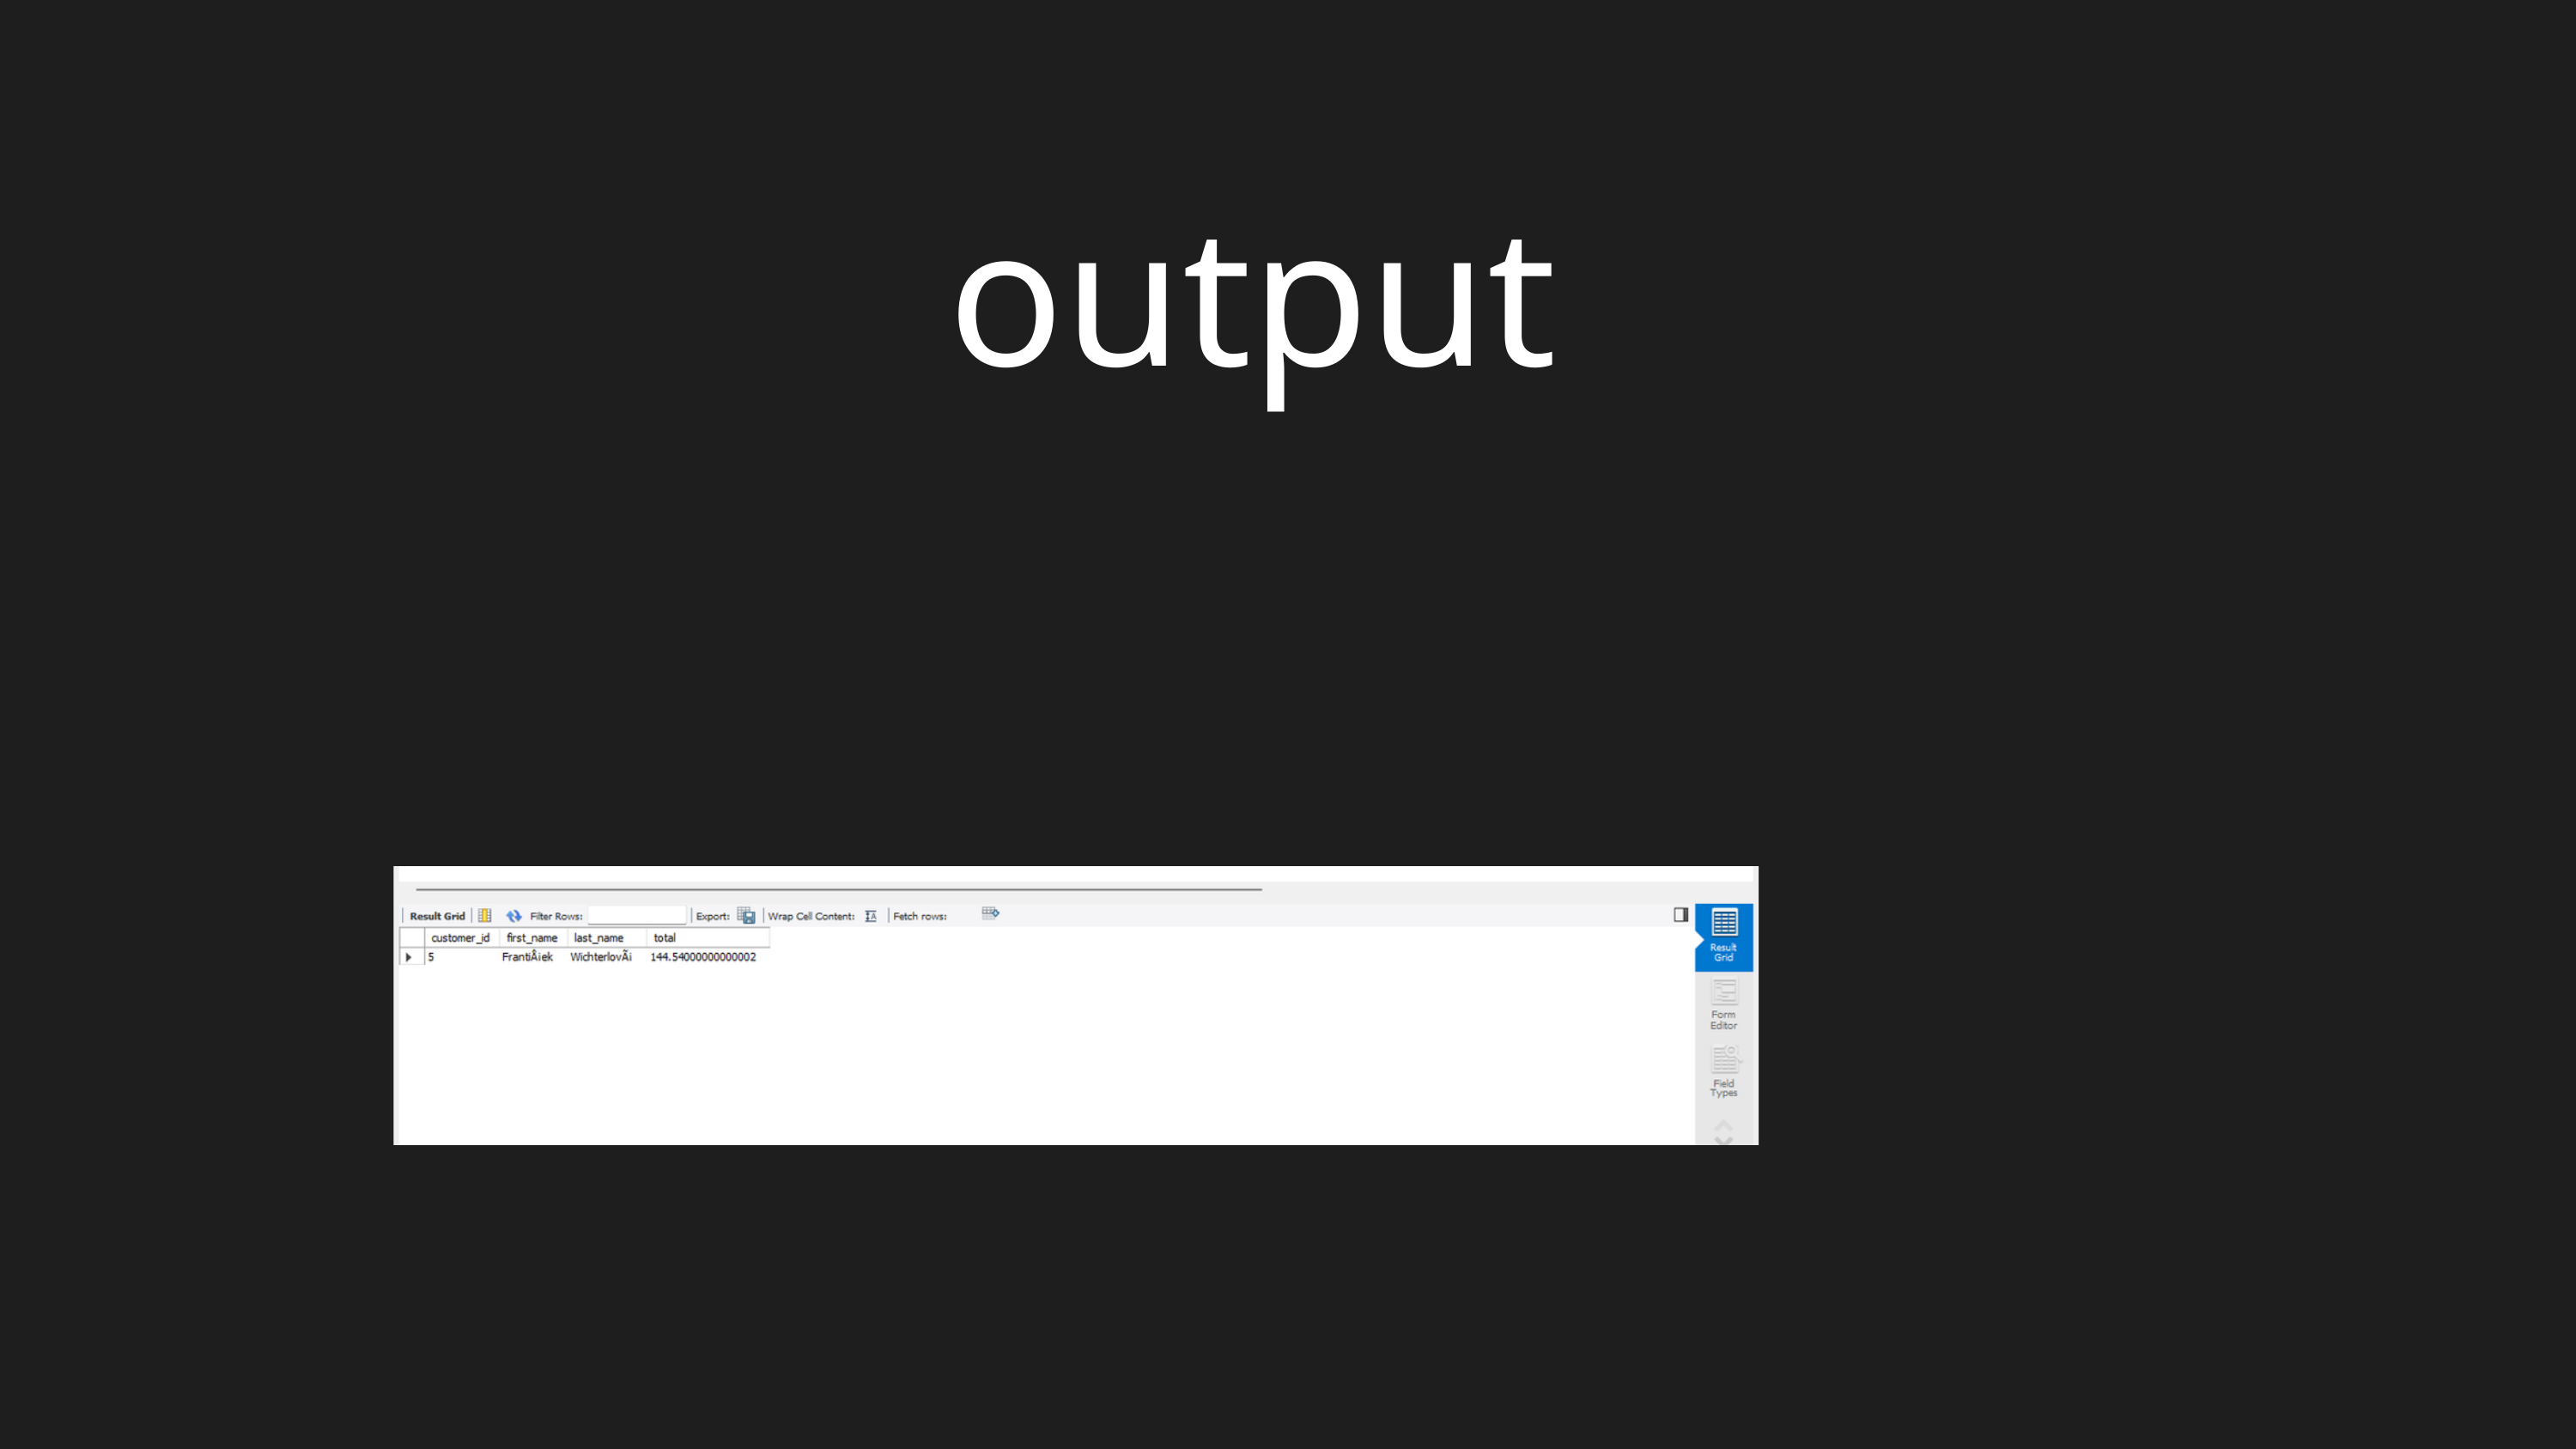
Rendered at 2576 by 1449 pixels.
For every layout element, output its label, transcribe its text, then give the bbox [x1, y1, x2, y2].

text_box output [132, 136, 2373, 405]
text_box [393, 866, 1759, 1145]
